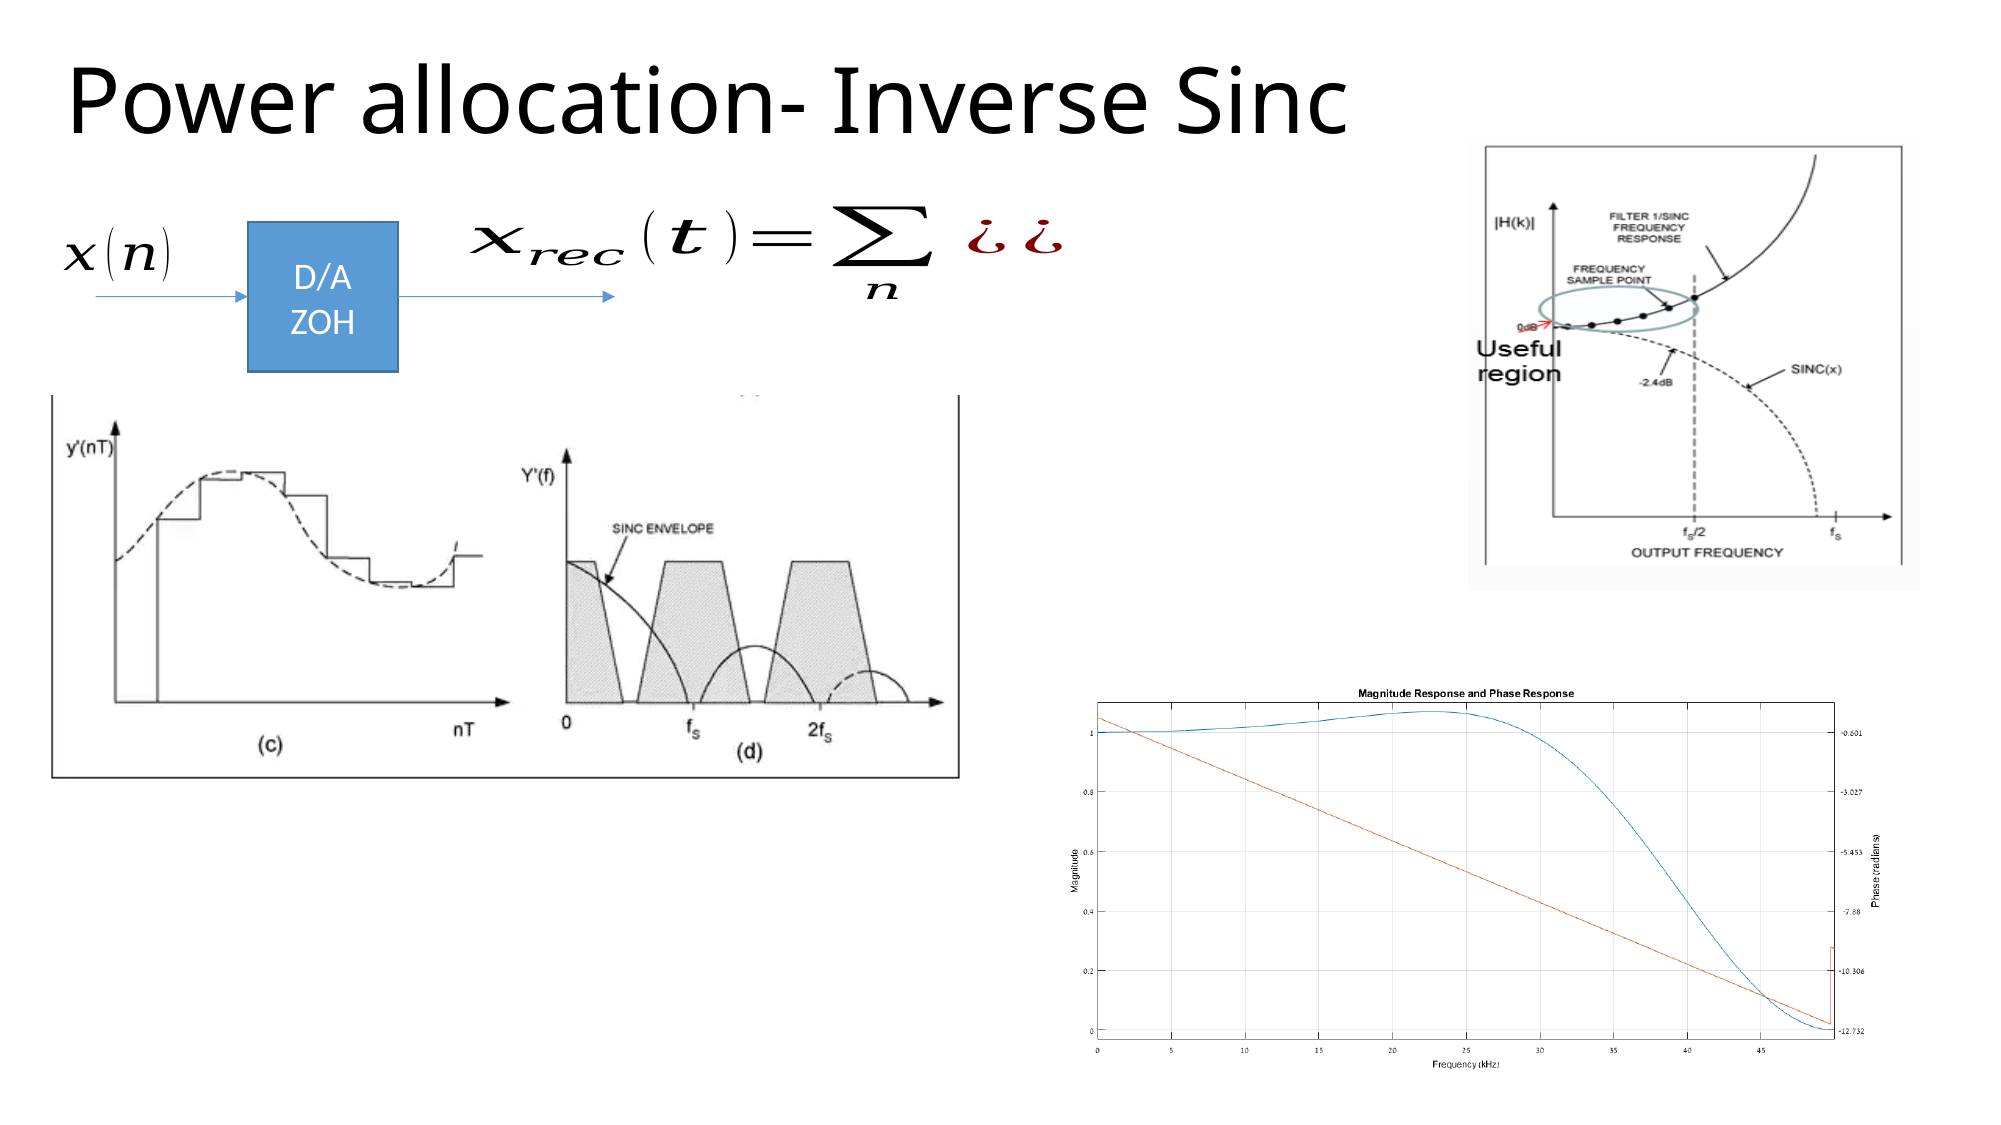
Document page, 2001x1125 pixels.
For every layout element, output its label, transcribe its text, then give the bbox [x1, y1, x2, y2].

picture [1468, 137, 1920, 591]
picture [970, 671, 1946, 1085]
title Power allocation- Inverse Sinc [50, 30, 1946, 177]
text_box D/A ZOH [247, 221, 399, 373]
picture [50, 395, 963, 782]
